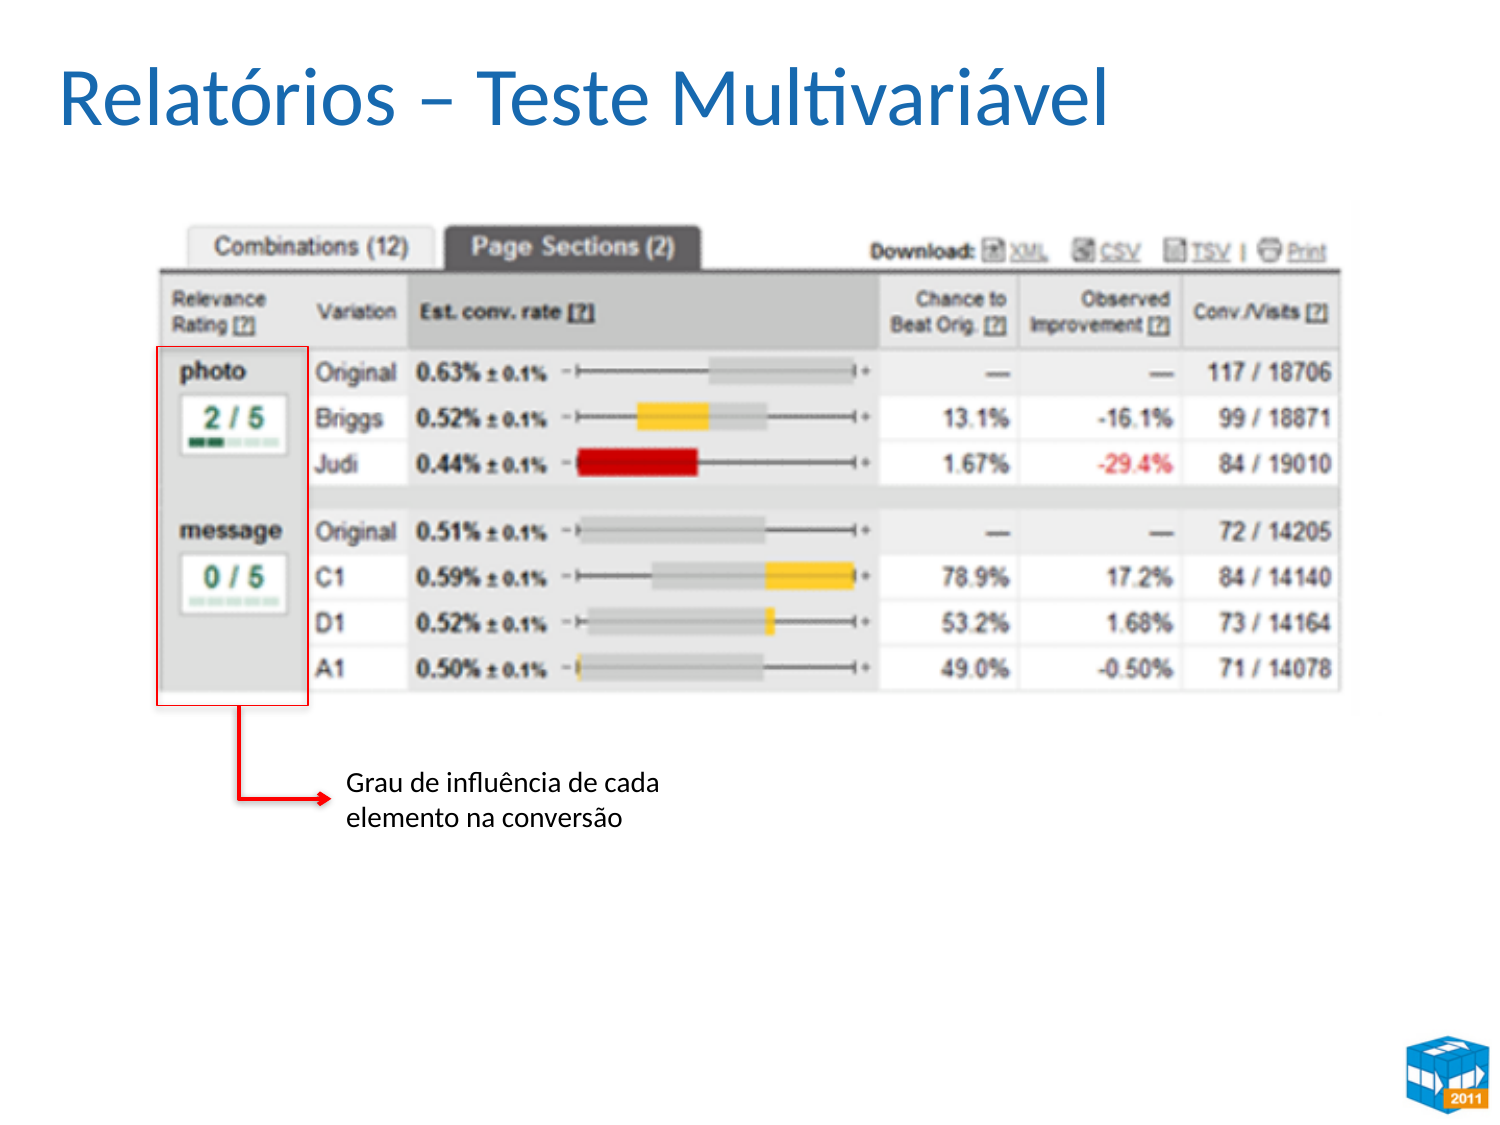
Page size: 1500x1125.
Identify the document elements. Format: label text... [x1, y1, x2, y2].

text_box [156, 346, 686, 843]
text_box Relatórios – Teste Multivariável [44, 34, 1154, 151]
picture [1402, 1029, 1492, 1119]
picture [139, 200, 1382, 716]
